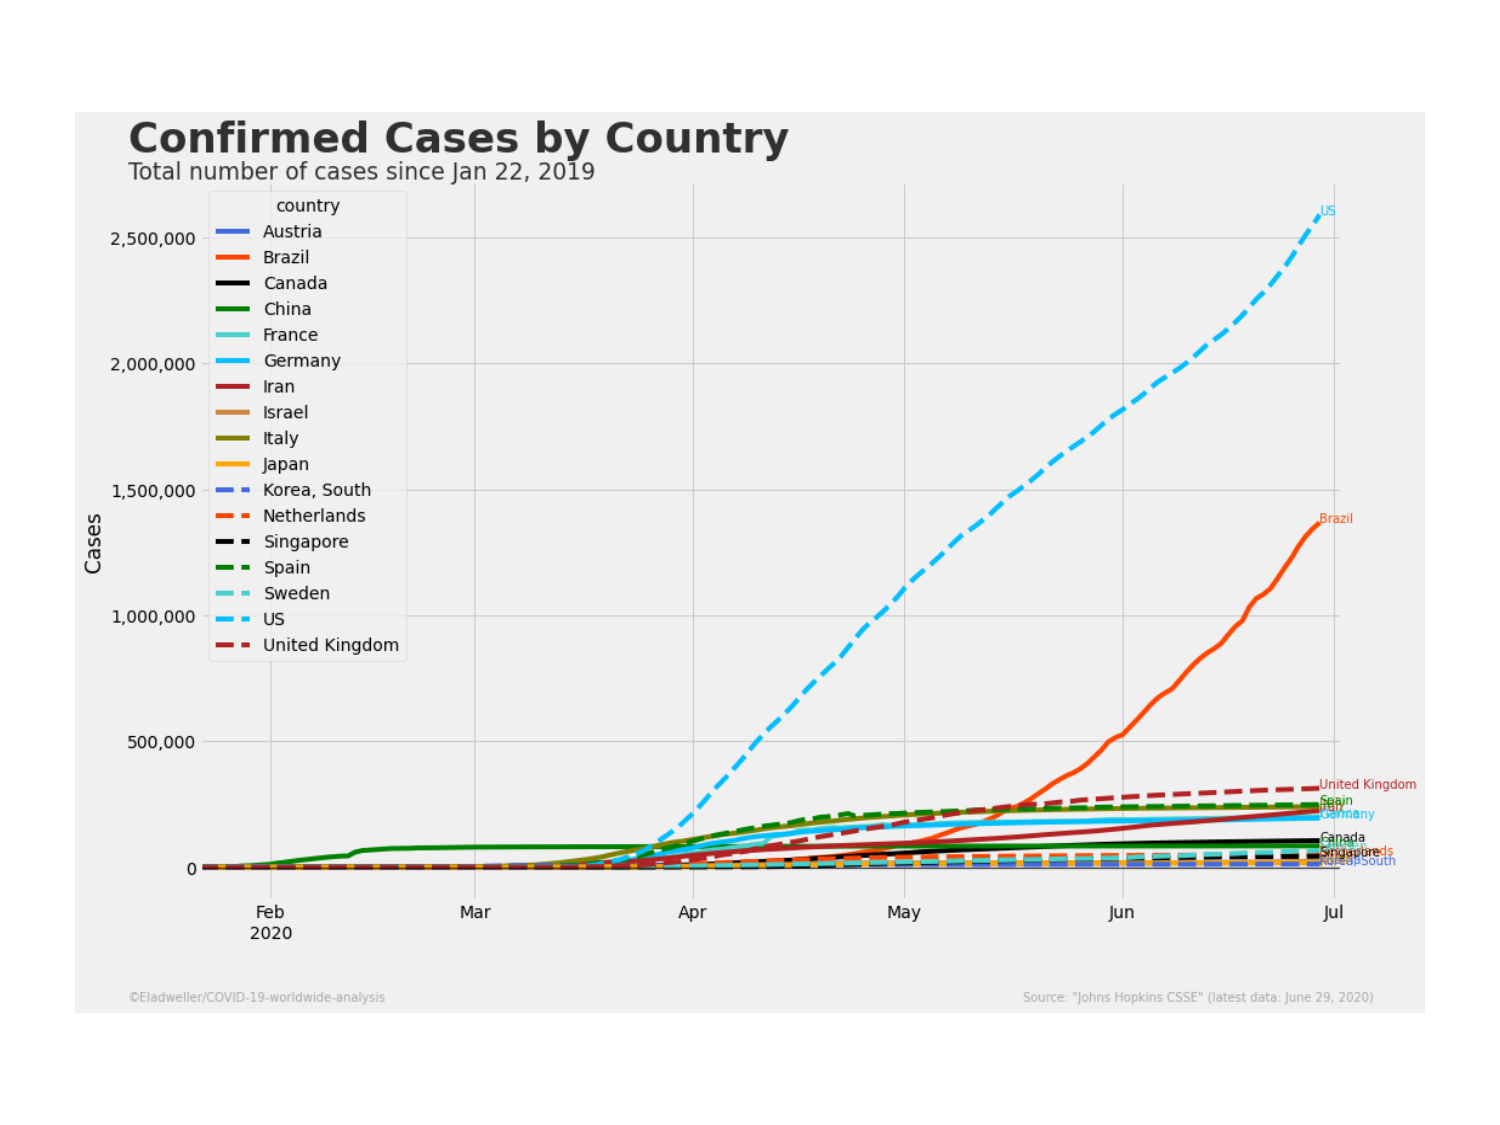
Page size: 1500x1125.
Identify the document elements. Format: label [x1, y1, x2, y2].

picture [74, 112, 1426, 1013]
